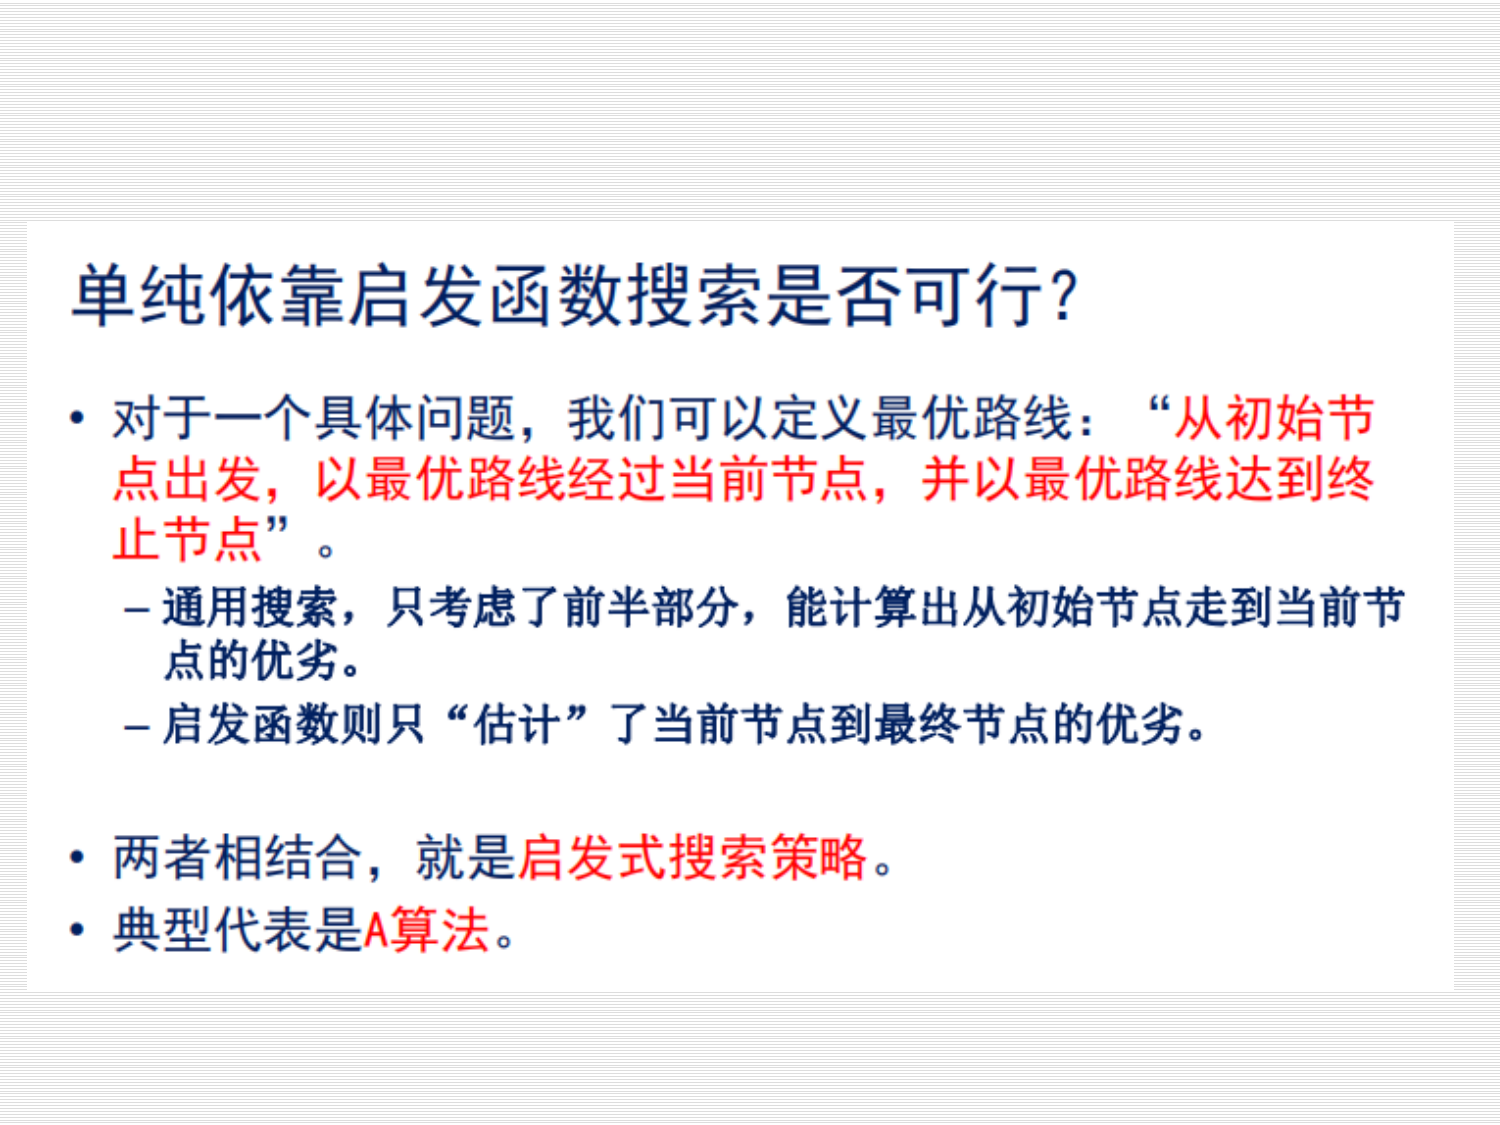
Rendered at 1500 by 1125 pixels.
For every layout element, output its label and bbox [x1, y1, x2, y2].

list [27, 222, 1455, 991]
